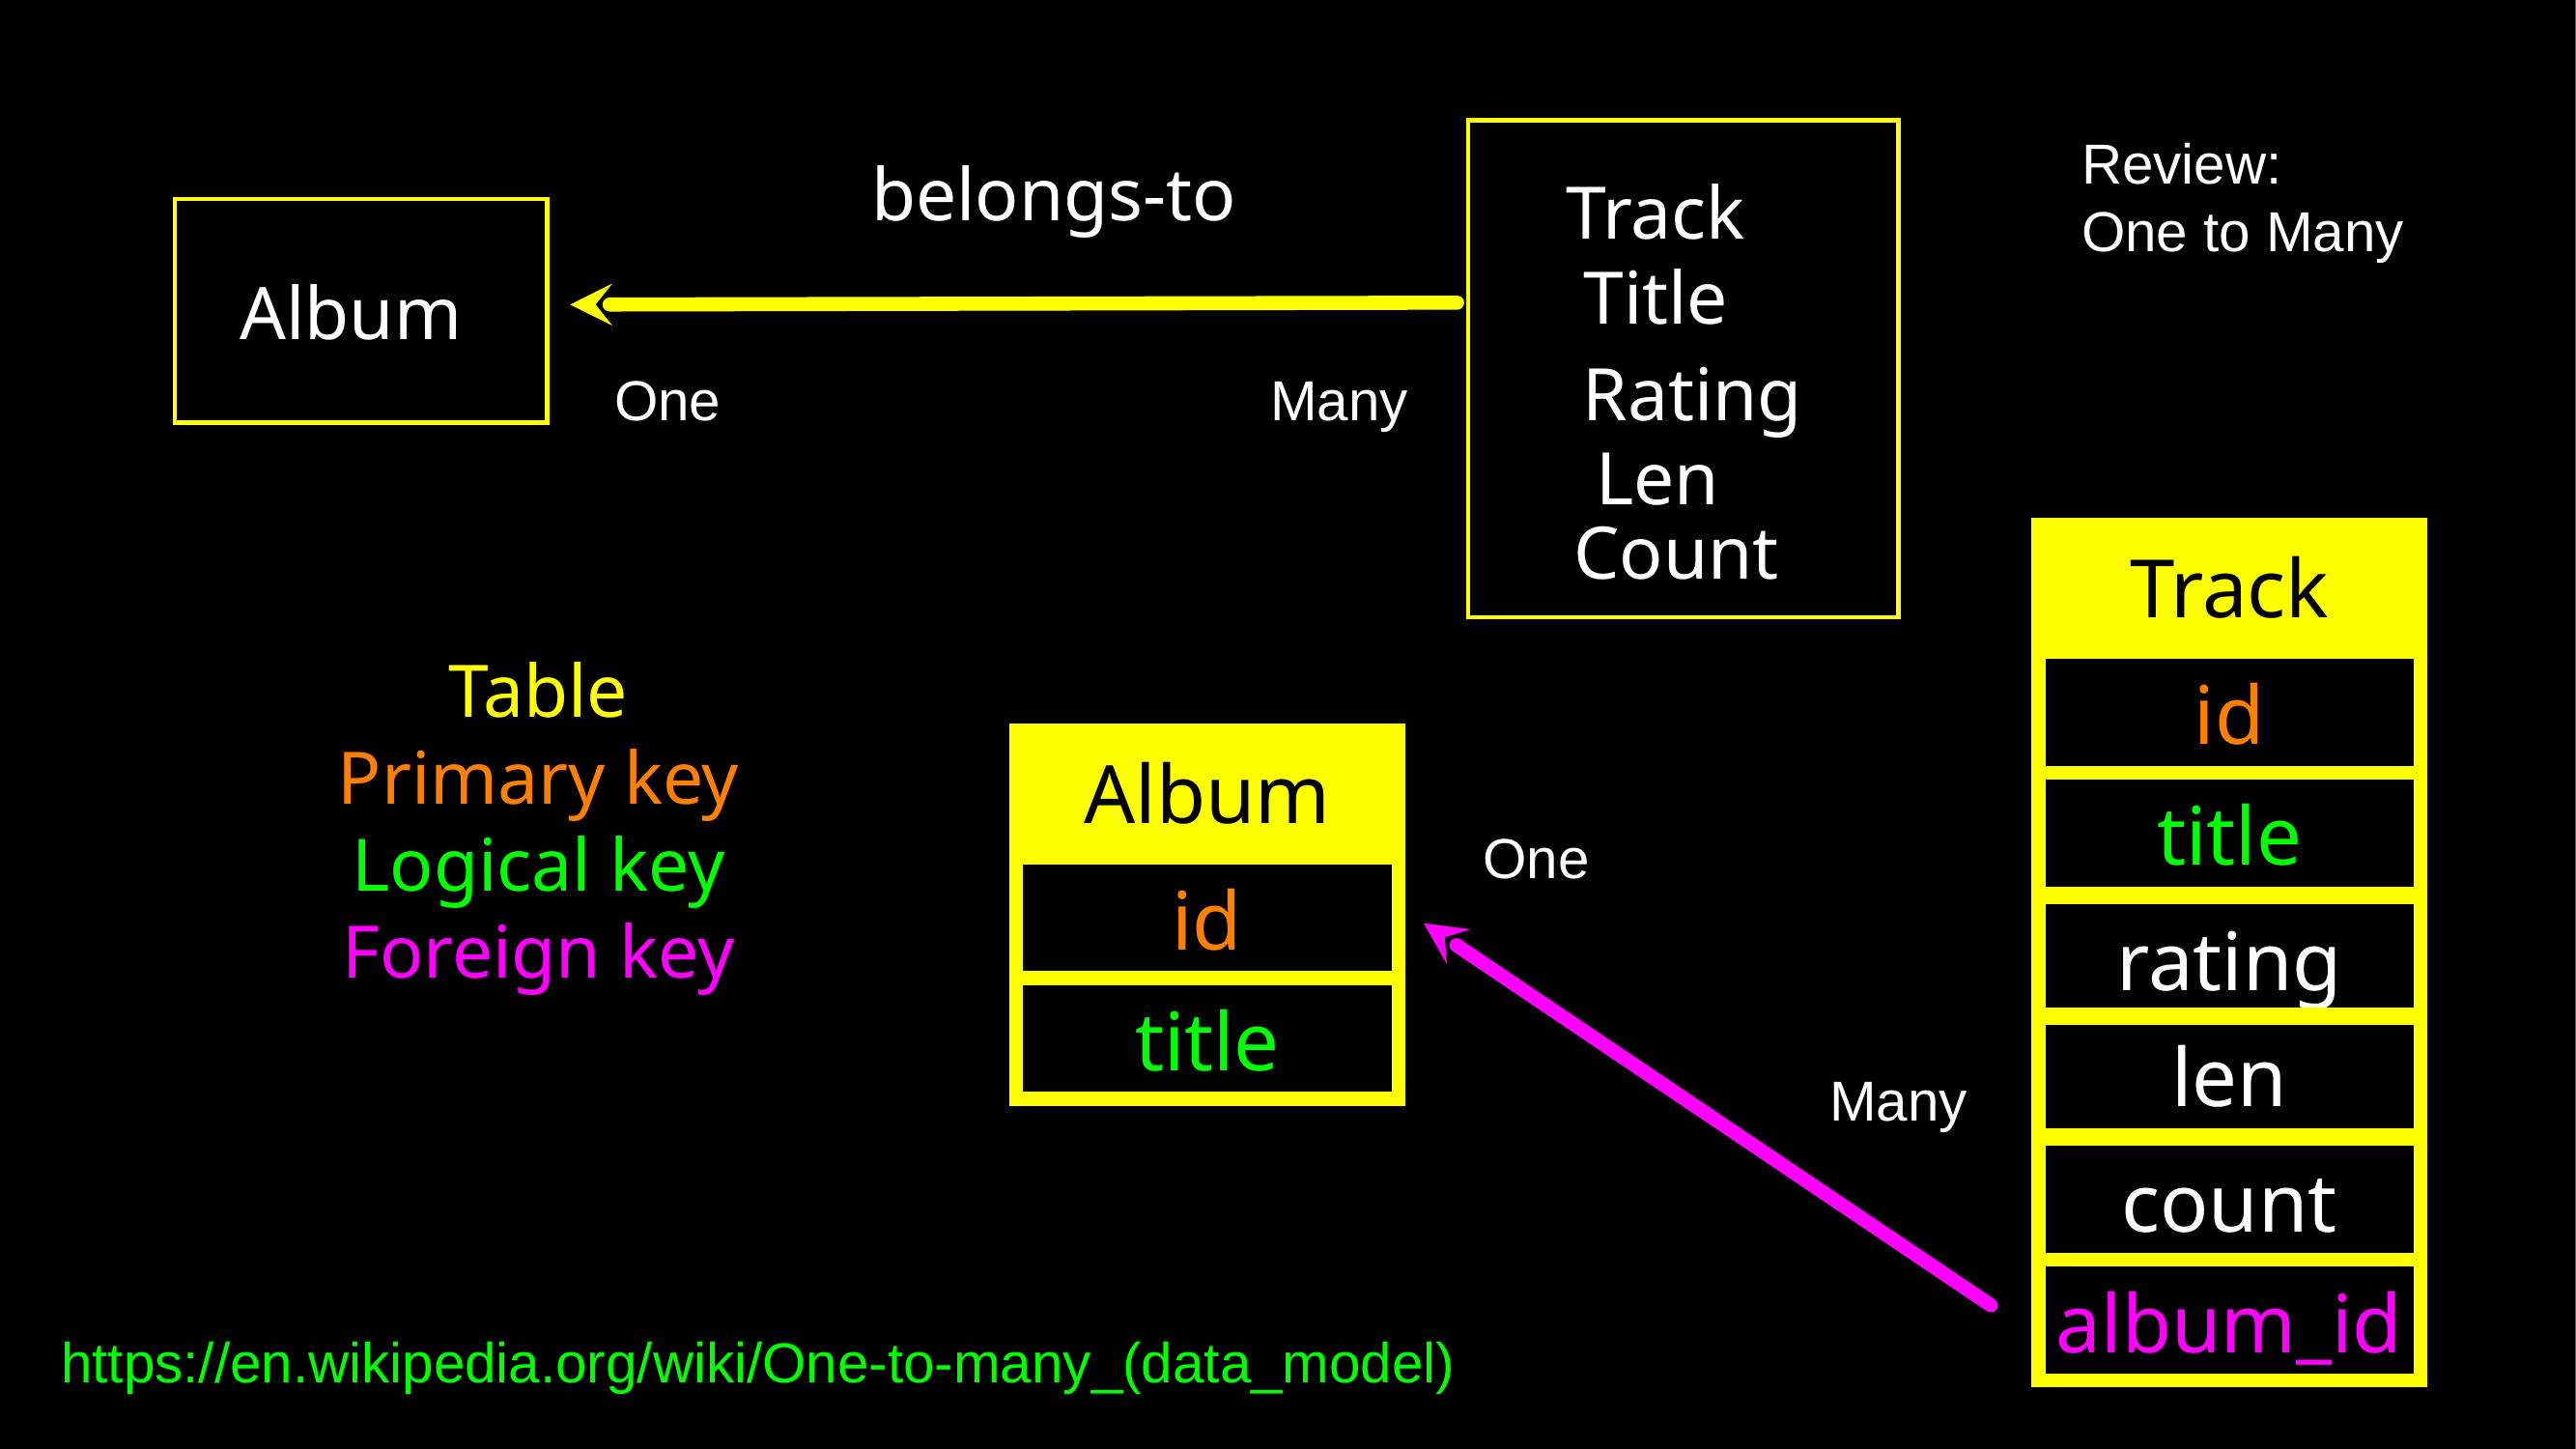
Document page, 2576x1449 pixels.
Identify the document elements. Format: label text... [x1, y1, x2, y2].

text_box id [1016, 857, 1399, 978]
text_box Track [2038, 525, 2421, 646]
text_box title [2038, 773, 2421, 894]
text_box belongs-to [853, 142, 1256, 242]
text_box title [1016, 978, 1399, 1099]
text_box https://en.wikipedia.org/wiki/One-to-many_(data_model) [46, 1320, 1472, 1402]
text_box Many [1256, 356, 1424, 440]
text_box One [1468, 814, 1604, 897]
text_box Count [1573, 500, 1780, 600]
text_box count [2038, 1139, 2421, 1260]
text_box [175, 199, 548, 423]
text_box Title [1578, 245, 1771, 345]
text_box Review: One to Many [2067, 120, 2420, 270]
text_box Len [1594, 441, 1759, 500]
text_box Track [1565, 160, 1785, 260]
text_box Table Primary key Logical key Foreign key [287, 645, 790, 992]
text_box Album [1016, 730, 1399, 852]
text_box [1468, 120, 1899, 618]
text_box One [600, 356, 736, 440]
text_box album_id [2038, 1260, 2421, 1381]
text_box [1423, 923, 1992, 1306]
text_box rating [2038, 897, 2421, 1014]
text_box Rating [1565, 342, 1821, 441]
text_box id [2038, 651, 2421, 773]
text_box len [2038, 1014, 2421, 1135]
